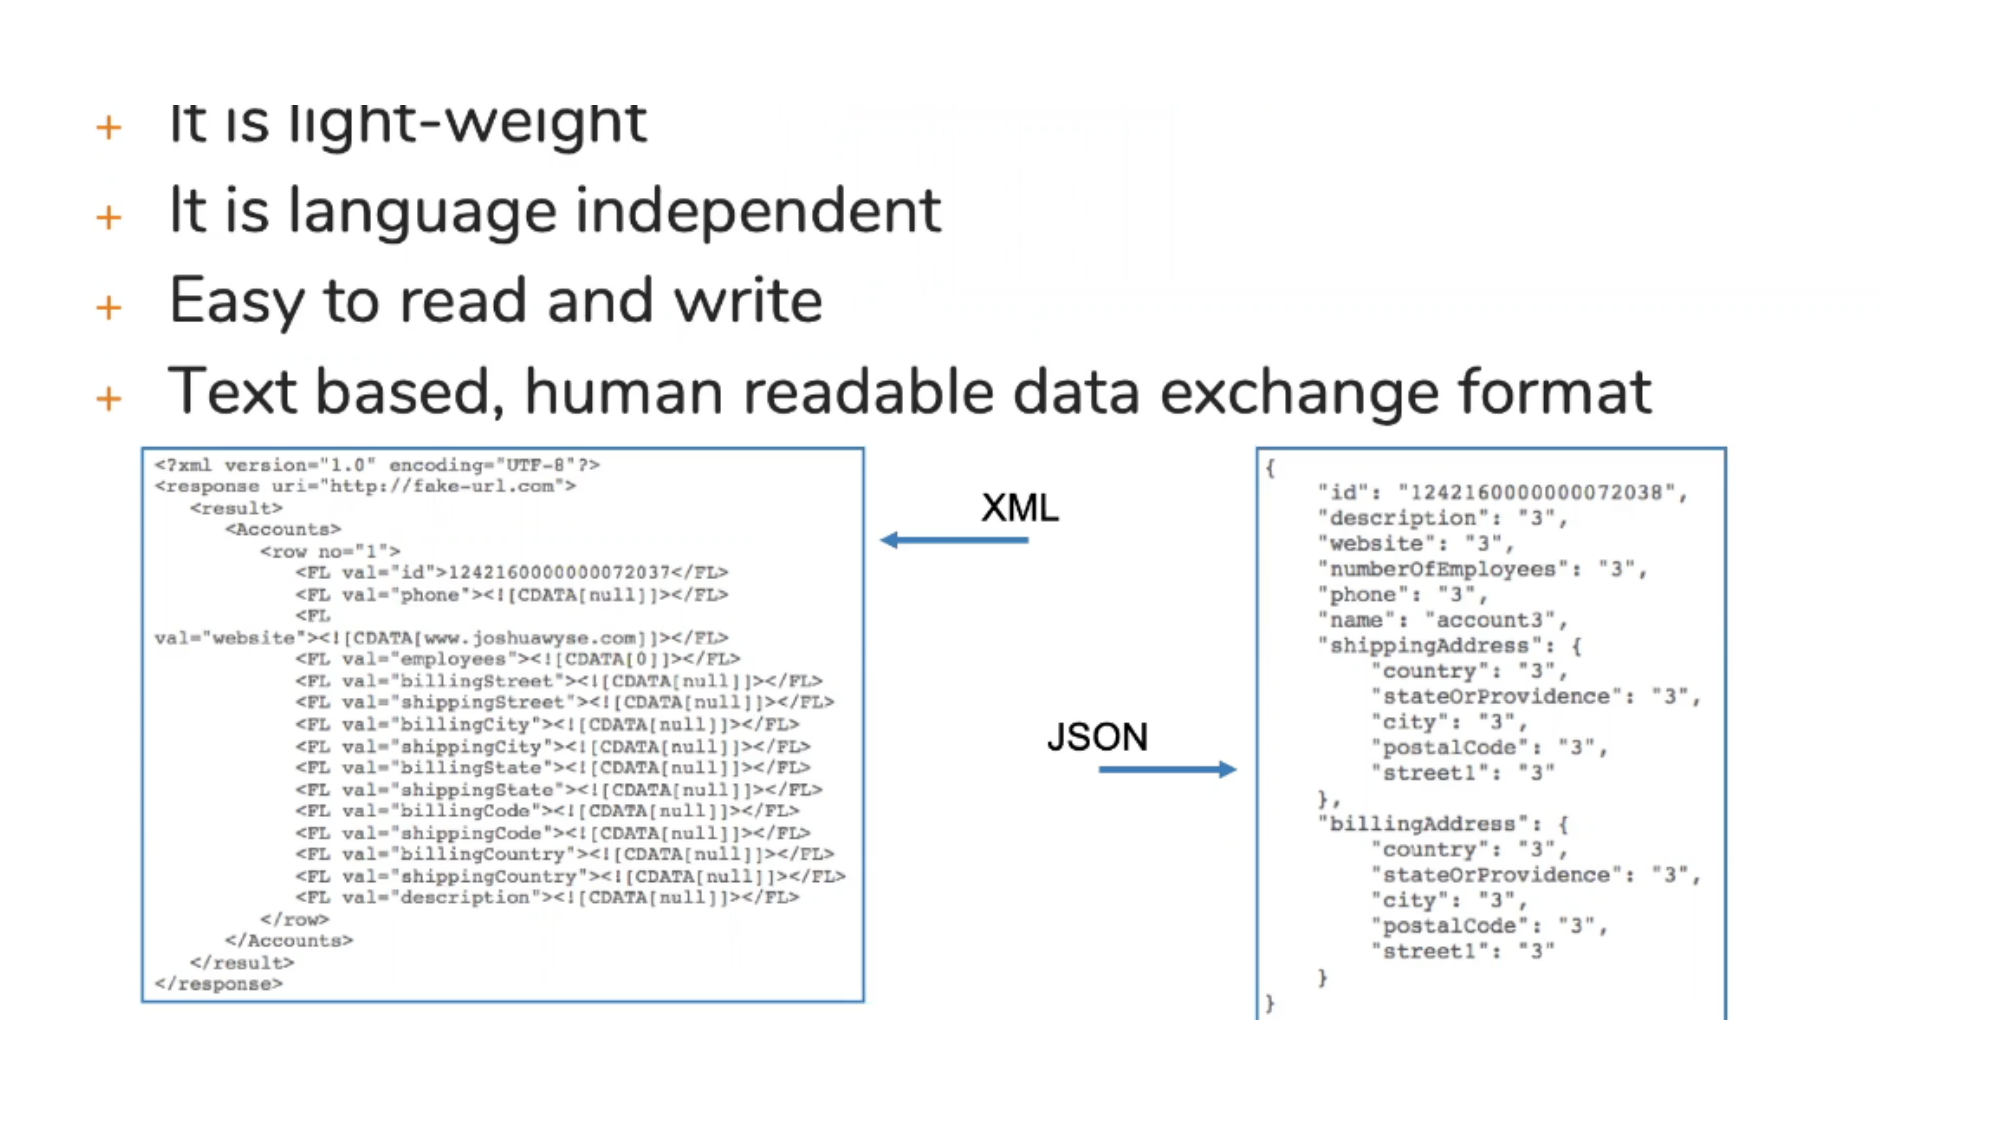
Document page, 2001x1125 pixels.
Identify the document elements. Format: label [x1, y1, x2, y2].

list [92, 105, 1882, 1020]
